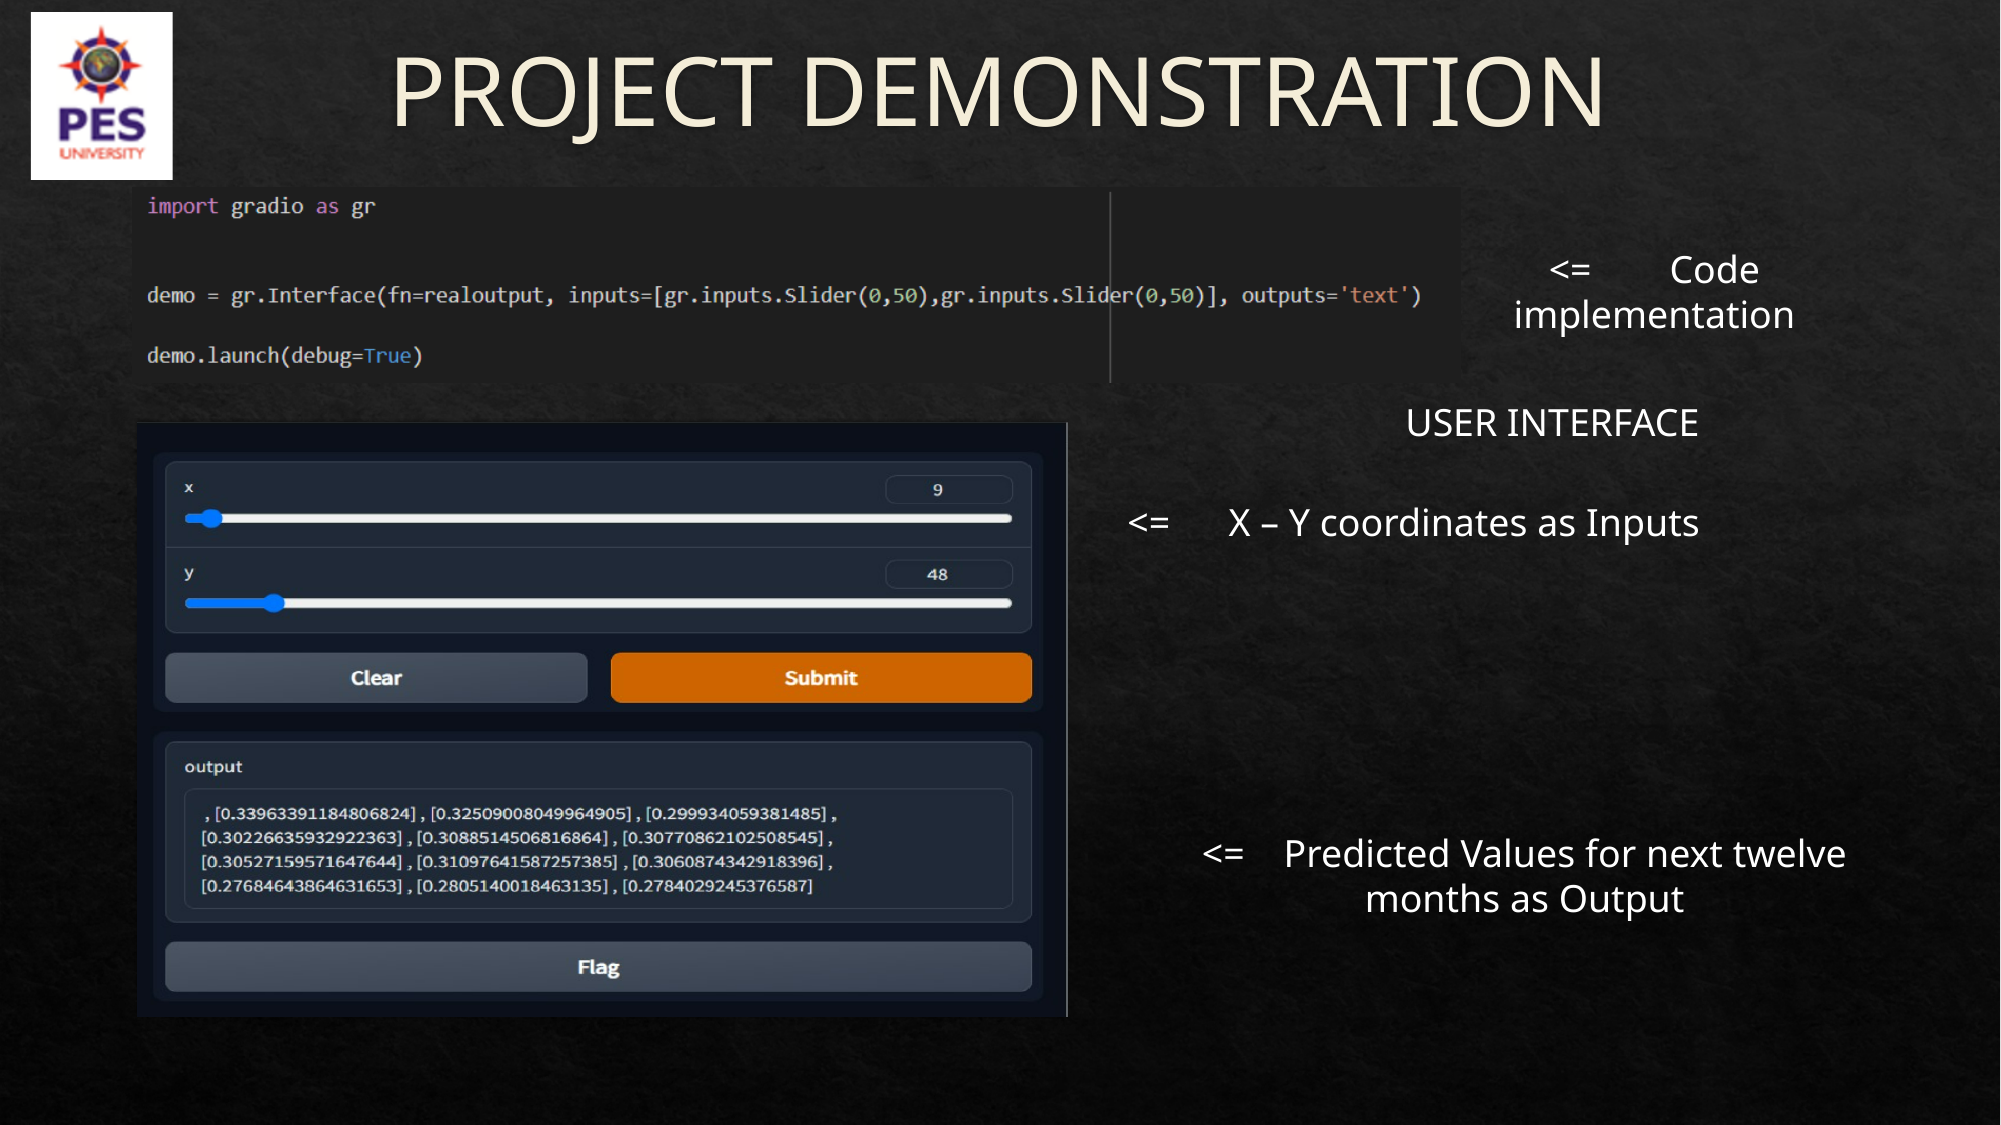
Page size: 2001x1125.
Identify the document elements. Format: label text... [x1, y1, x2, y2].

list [137, 421, 1068, 1018]
picture [30, 11, 173, 180]
text_box <= X – Y coordinates as Inputs [1103, 491, 1725, 552]
title PROJECT DEMONSTRATION [149, 0, 1849, 192]
text_box USER INTERFACE [1153, 391, 1962, 452]
text_box <= Predicted Values for next twelve months as Output [1132, 822, 1918, 928]
picture [131, 186, 1462, 383]
text_box <= Code implementation [1496, 238, 1813, 344]
